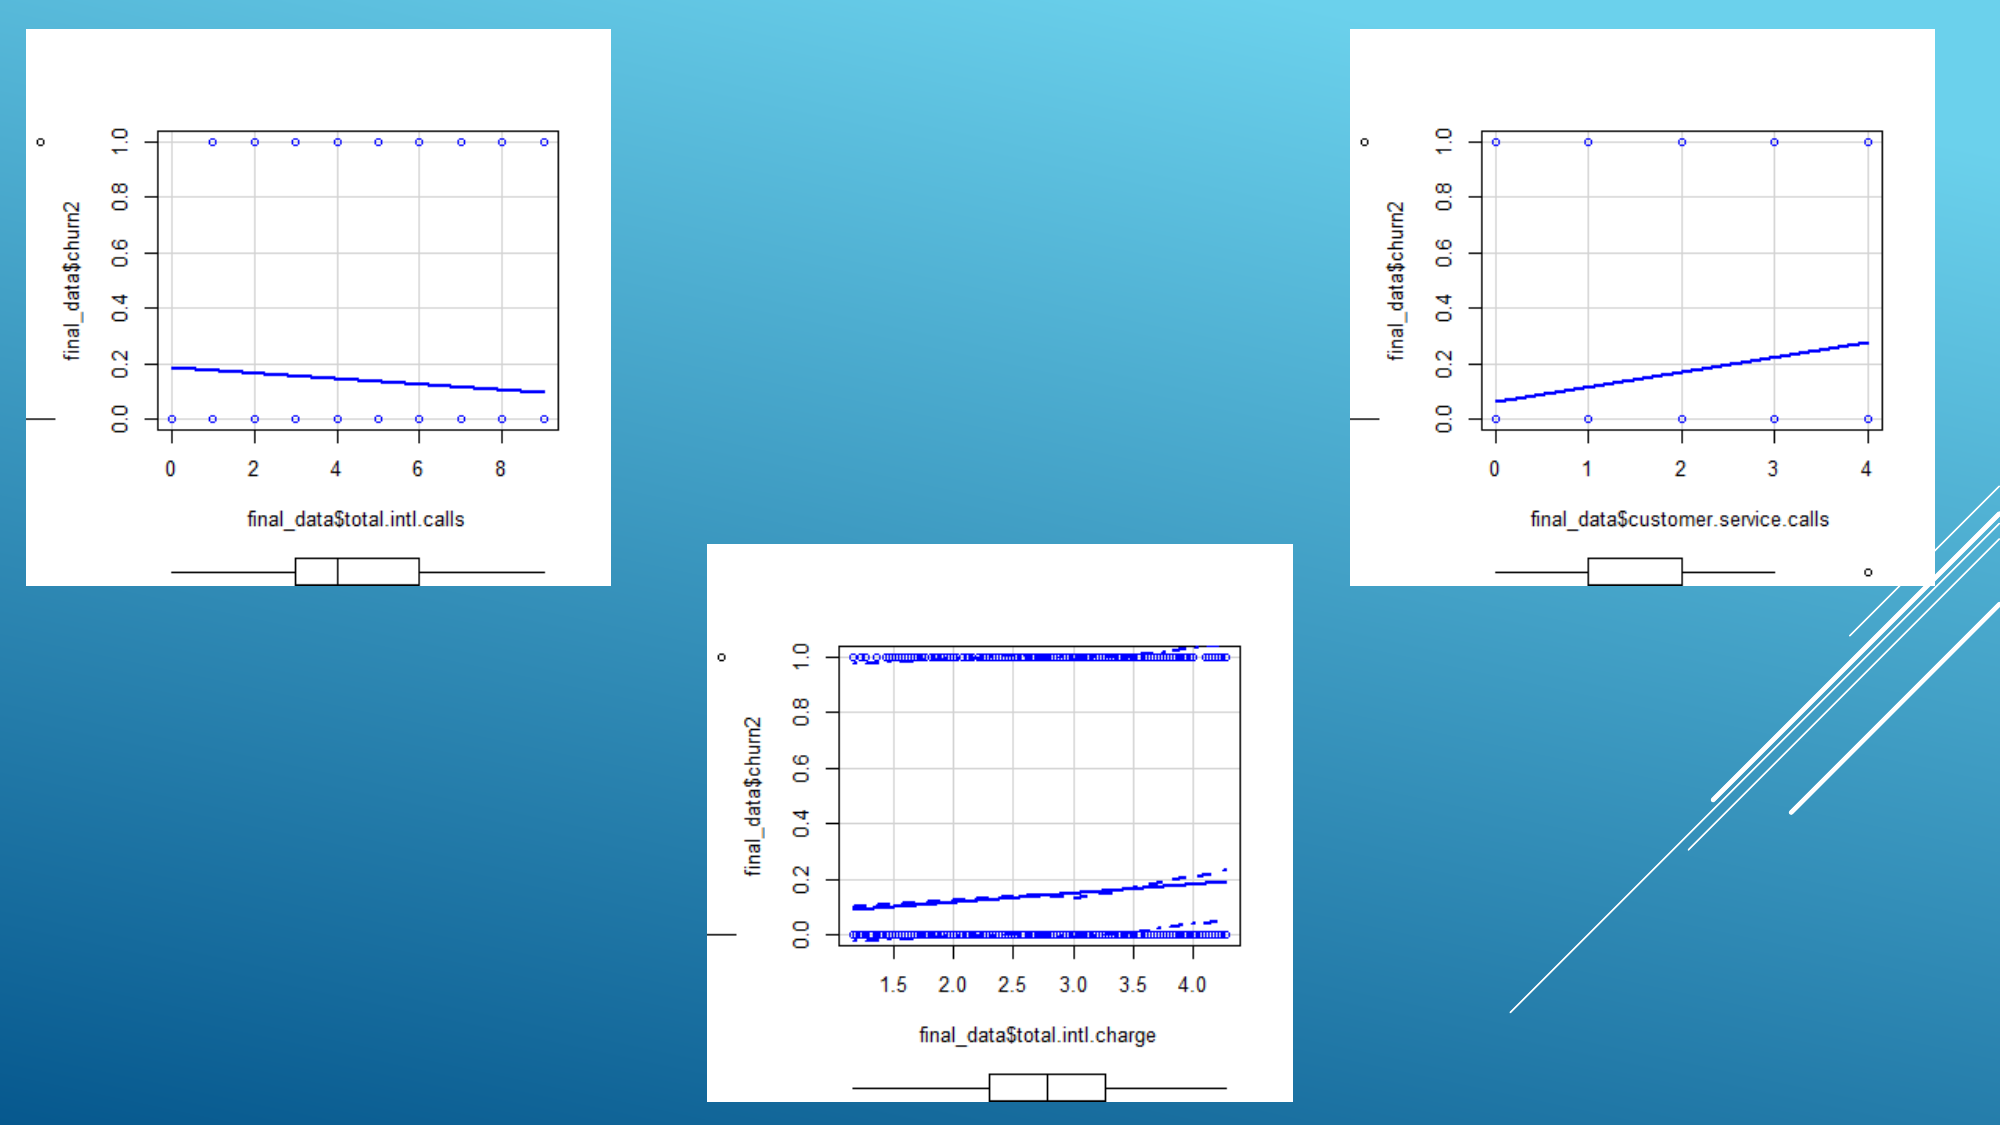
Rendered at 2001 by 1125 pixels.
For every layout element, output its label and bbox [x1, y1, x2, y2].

picture [707, 544, 1293, 1102]
picture [25, 29, 611, 586]
picture [1349, 29, 1935, 586]
